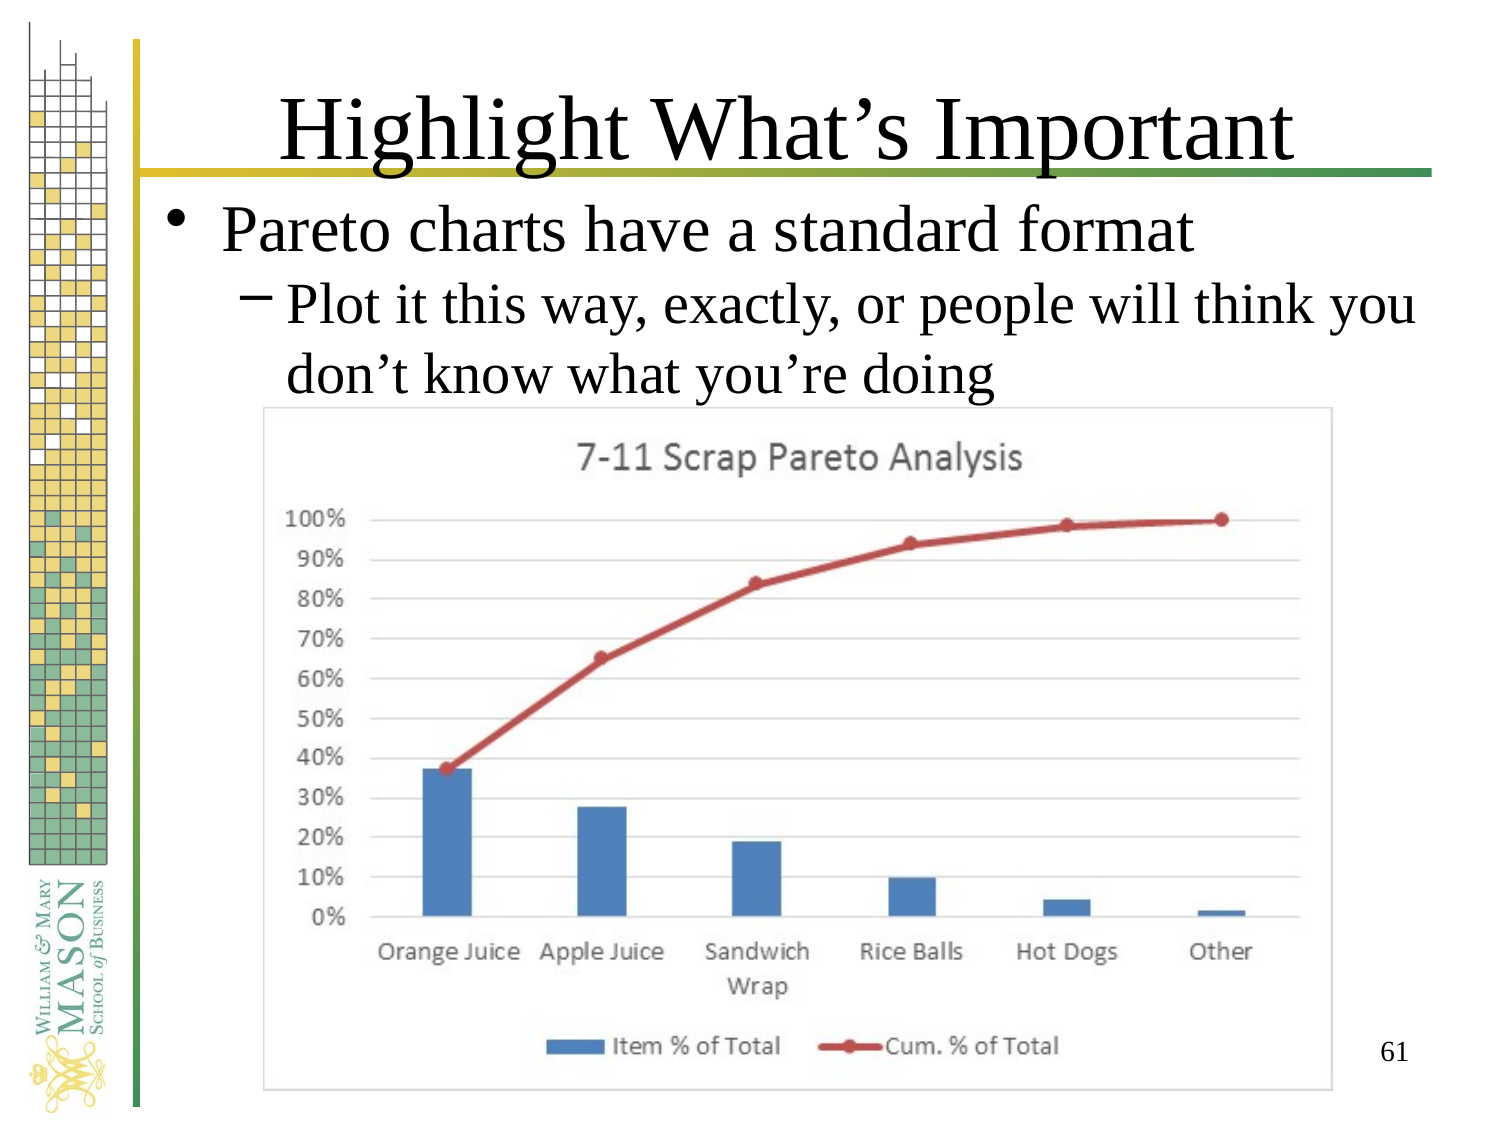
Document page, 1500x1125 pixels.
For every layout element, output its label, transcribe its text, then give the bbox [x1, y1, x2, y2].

list Pareto charts have a standard format Plot it this way, exactly, or people will think you don’t know what you’re doing [150, 177, 1447, 1005]
slide_number 70 [29, 879, 107, 1113]
title Highlight What’s Important [150, 45, 1425, 177]
slide_number 61 [1048, 1024, 1426, 1103]
picture [263, 407, 1333, 1092]
